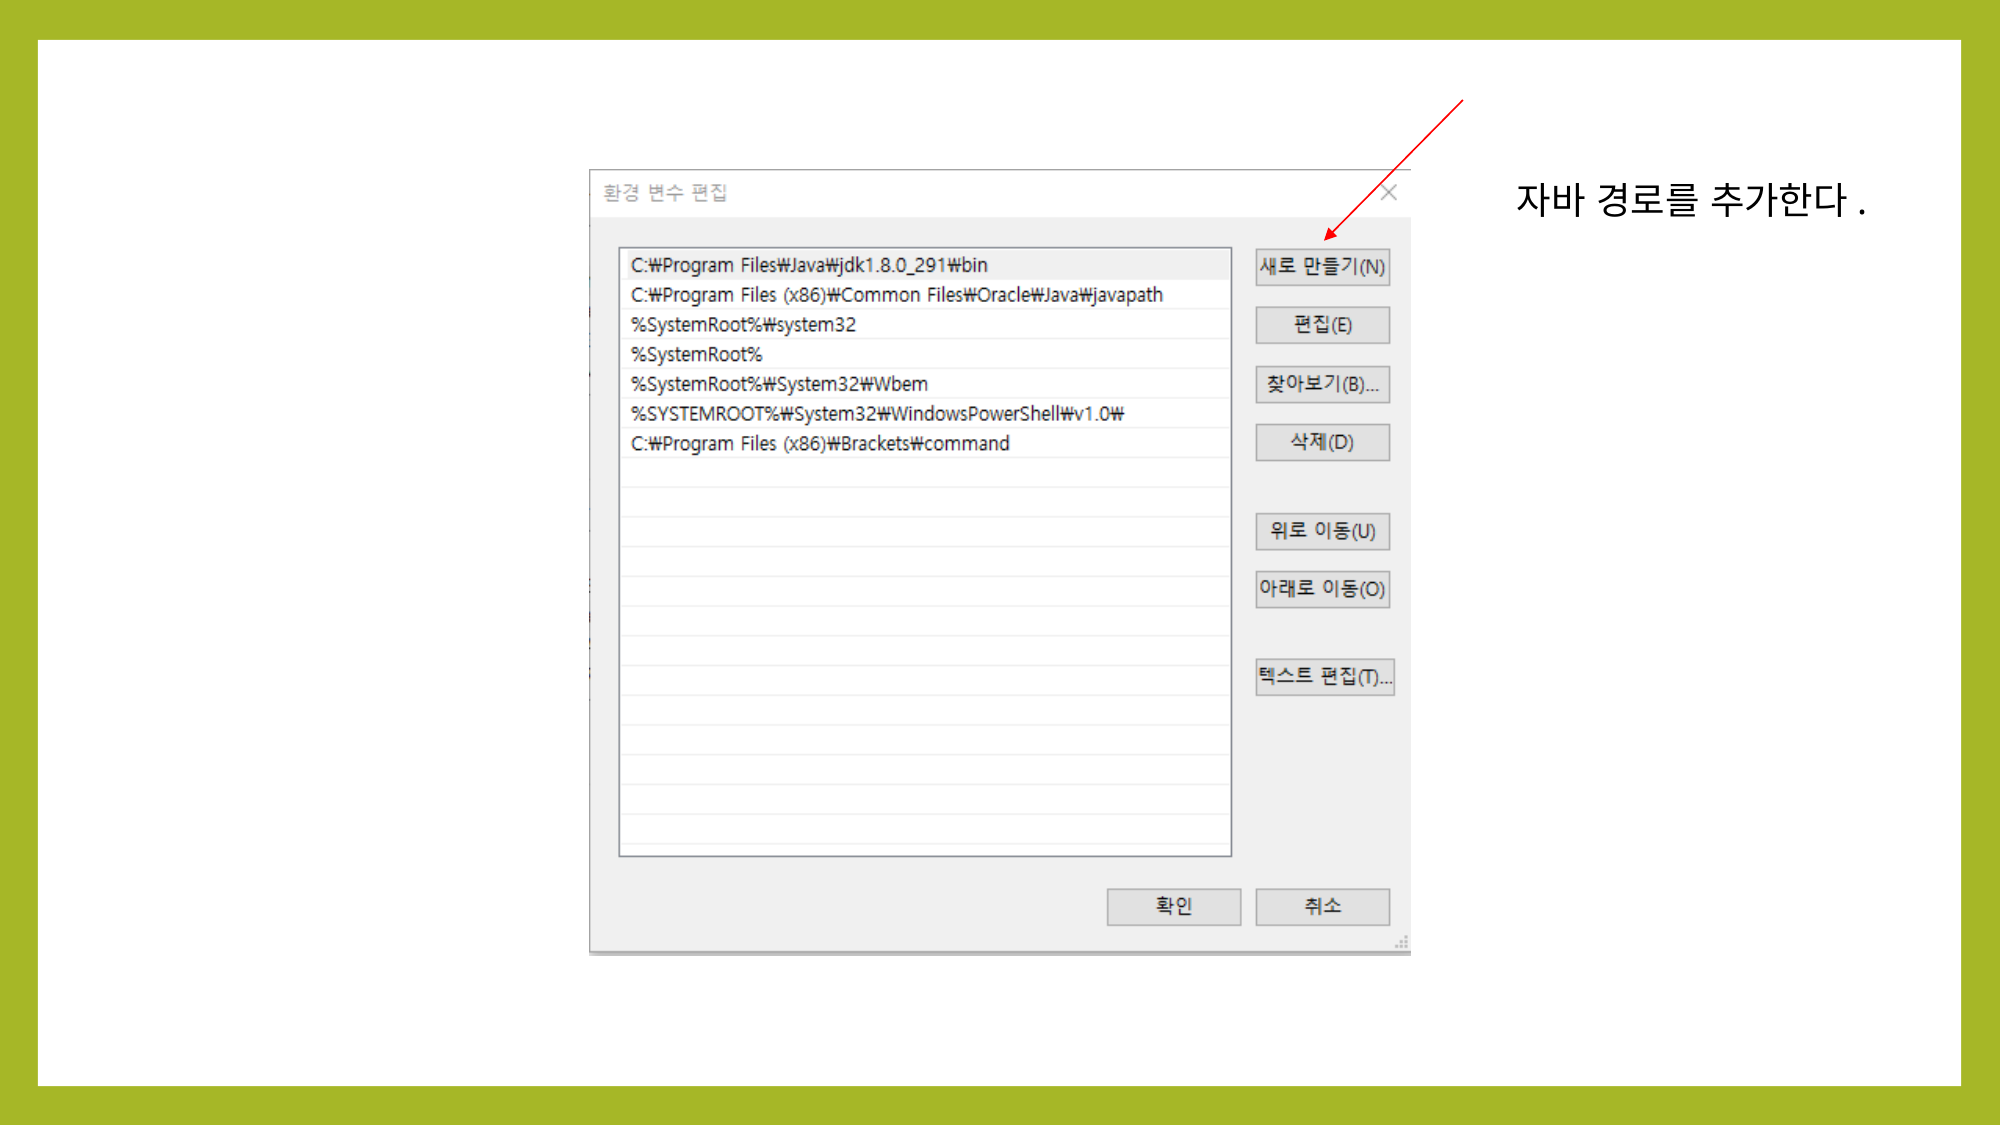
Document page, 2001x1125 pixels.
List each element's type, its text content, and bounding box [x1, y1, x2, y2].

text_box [1323, 99, 1464, 241]
text_box 자바 경로를 추가한다. [1501, 169, 1967, 230]
picture [589, 169, 1411, 956]
